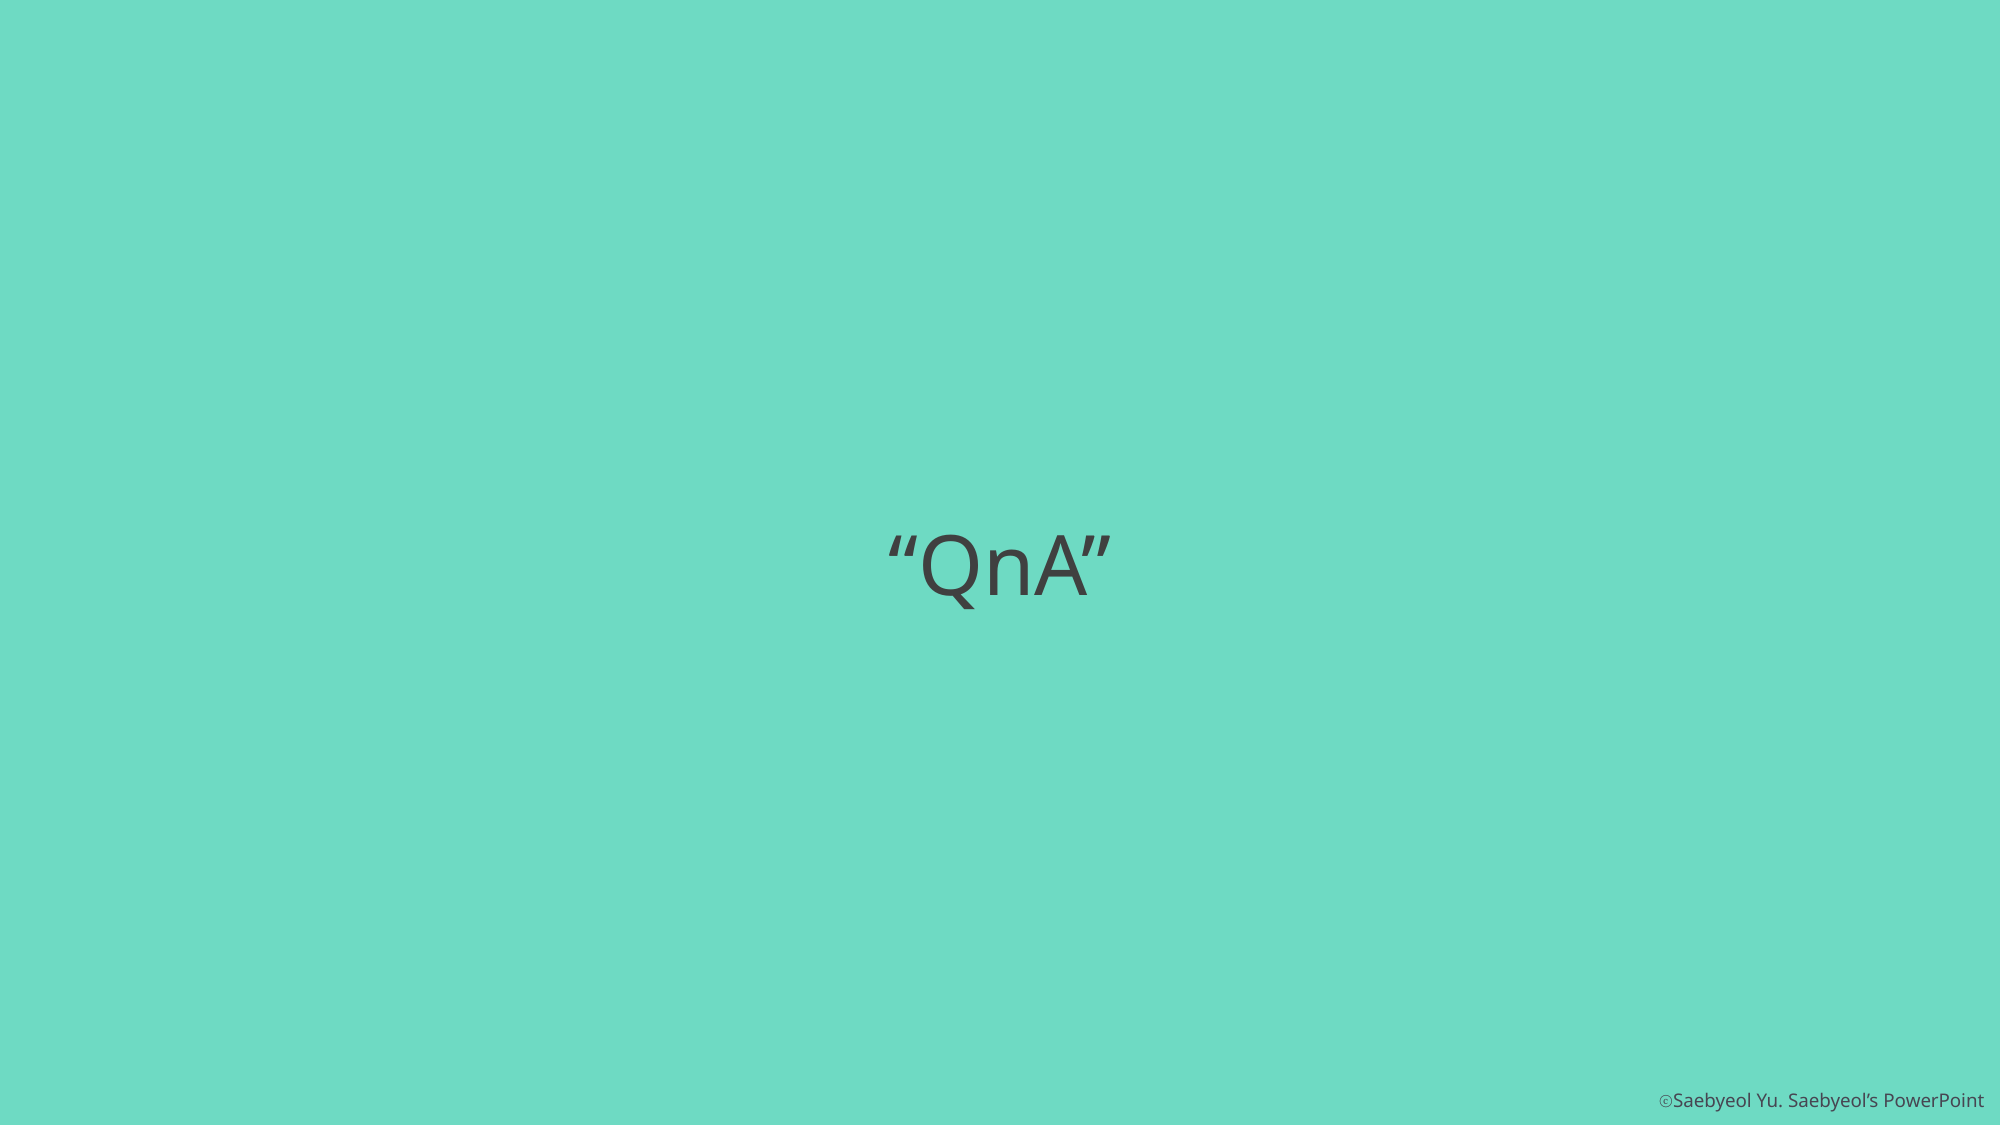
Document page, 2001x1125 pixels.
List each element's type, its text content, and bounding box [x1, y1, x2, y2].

text_box “QnA” [873, 504, 1127, 620]
